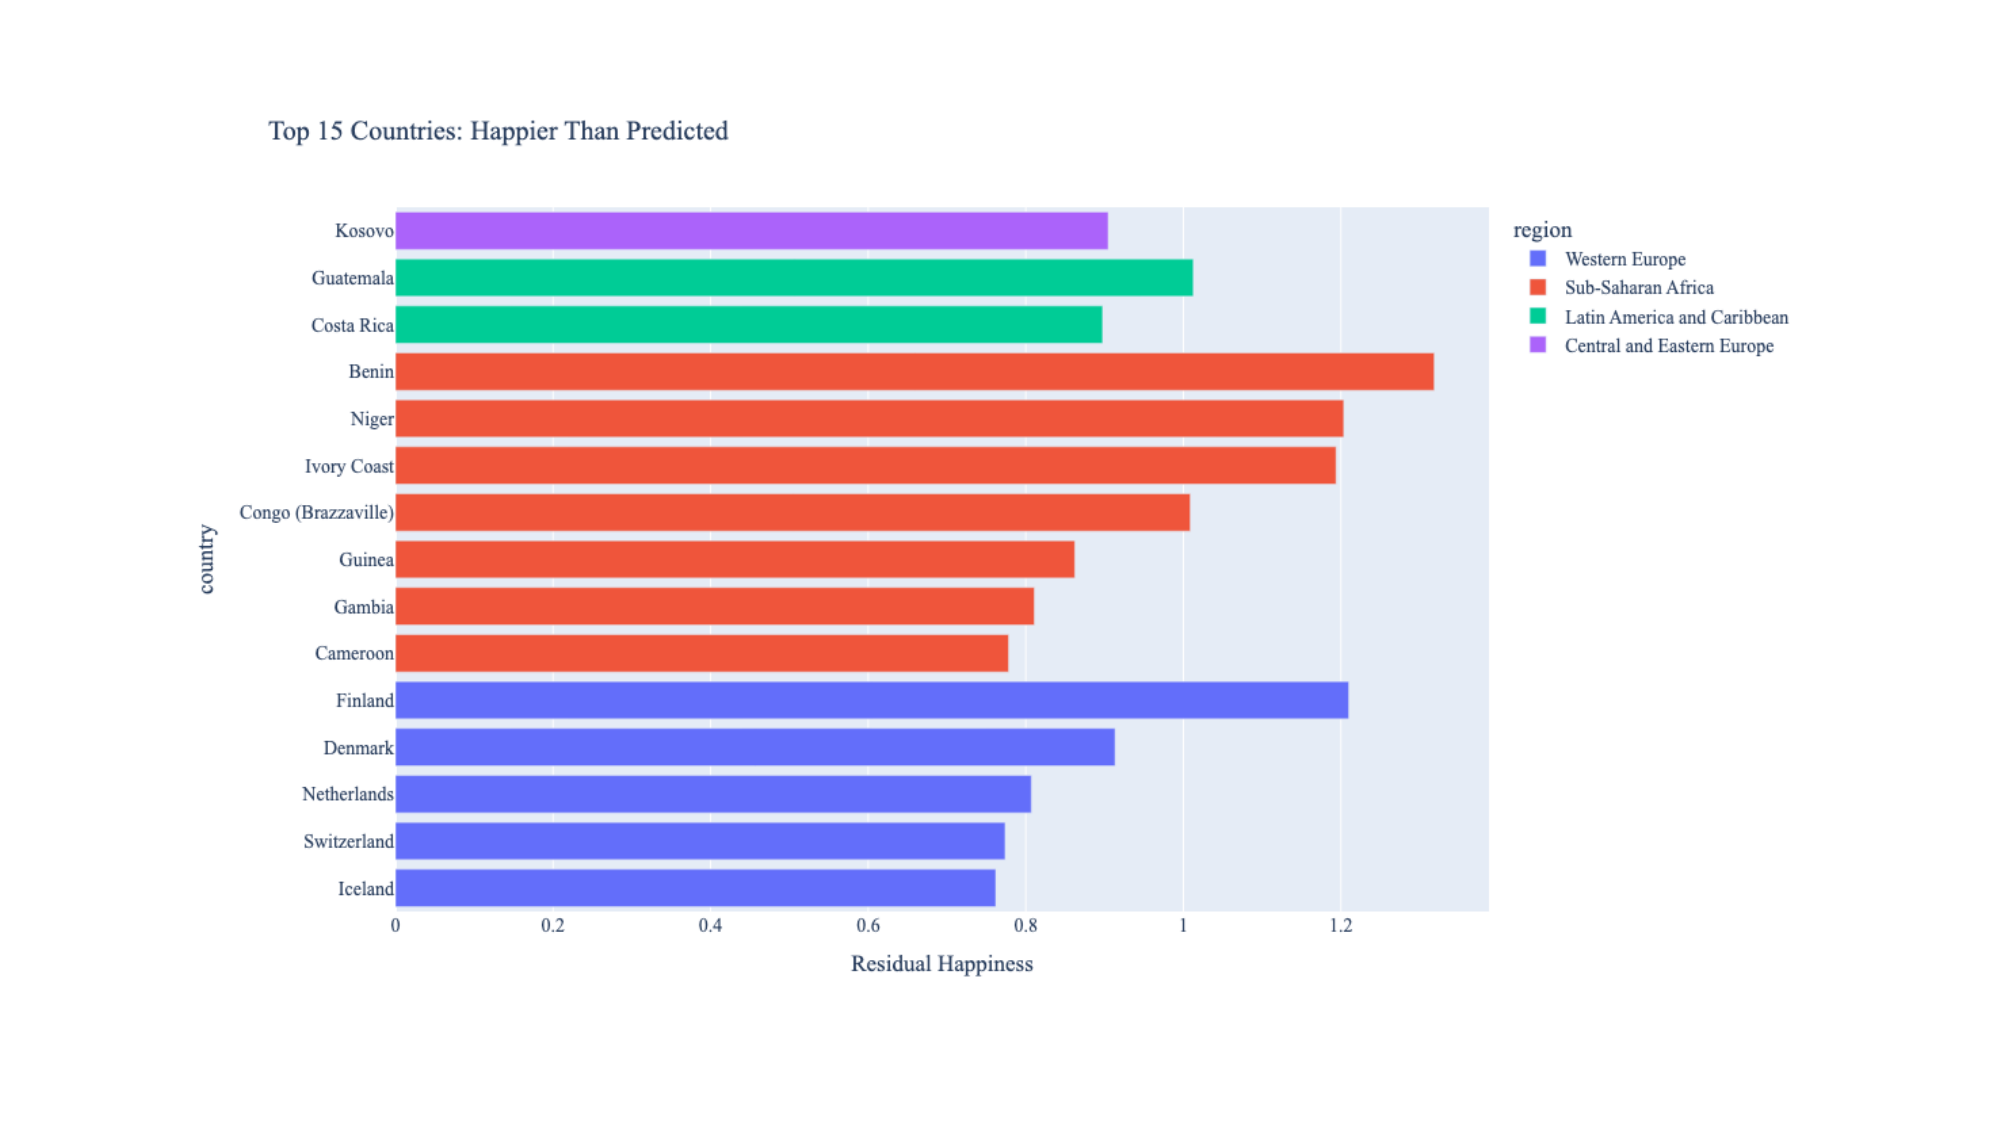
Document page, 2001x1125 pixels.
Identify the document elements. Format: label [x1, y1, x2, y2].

list [187, 104, 1813, 1020]
